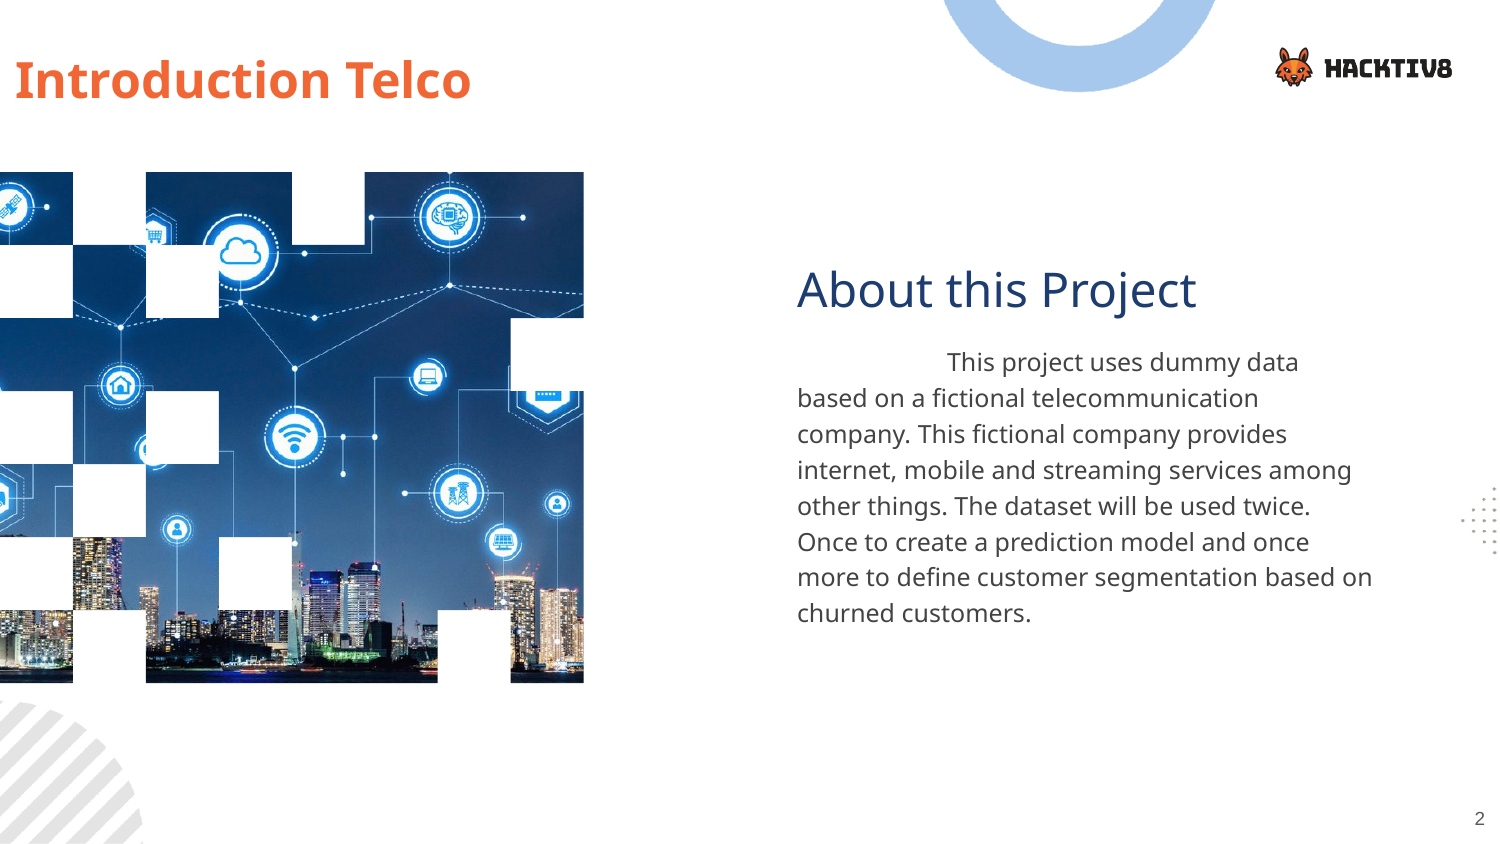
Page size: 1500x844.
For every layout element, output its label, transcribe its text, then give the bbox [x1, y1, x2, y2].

slide_number 2 [1455, 791, 1500, 844]
picture [0, 0, 1500, 844]
text_box About this Project [782, 244, 1337, 324]
text_box Introduction Telco [0, 33, 555, 114]
text_box This project uses dummy data based on a fictional telecommunication company. This fictional company provides internet, mobile and streaming services among other things. The dataset will be used twice. Once to create a prediction model and once more to define customer segmentation based on churned customers. [782, 325, 1390, 651]
